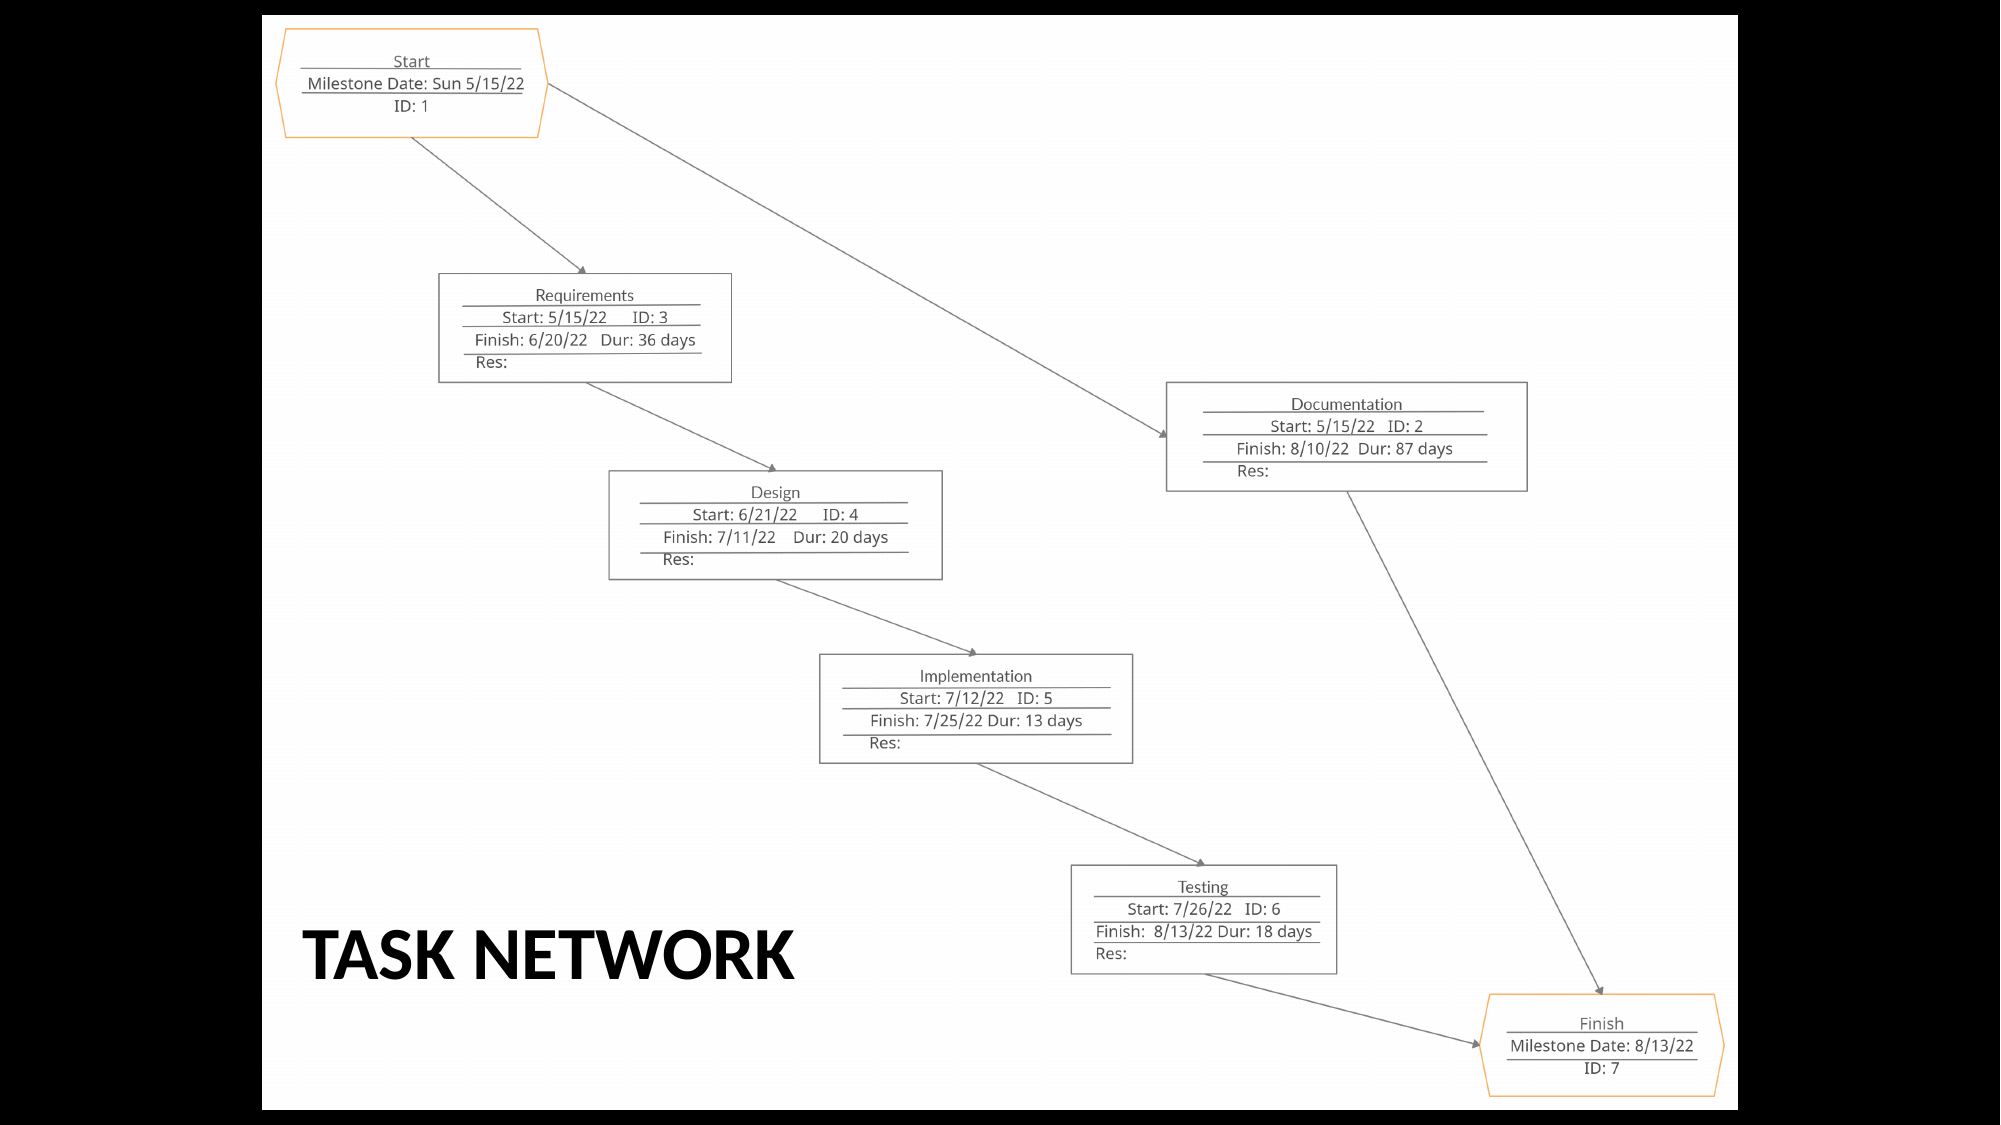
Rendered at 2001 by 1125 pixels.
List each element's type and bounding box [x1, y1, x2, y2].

picture [262, 15, 1738, 1110]
